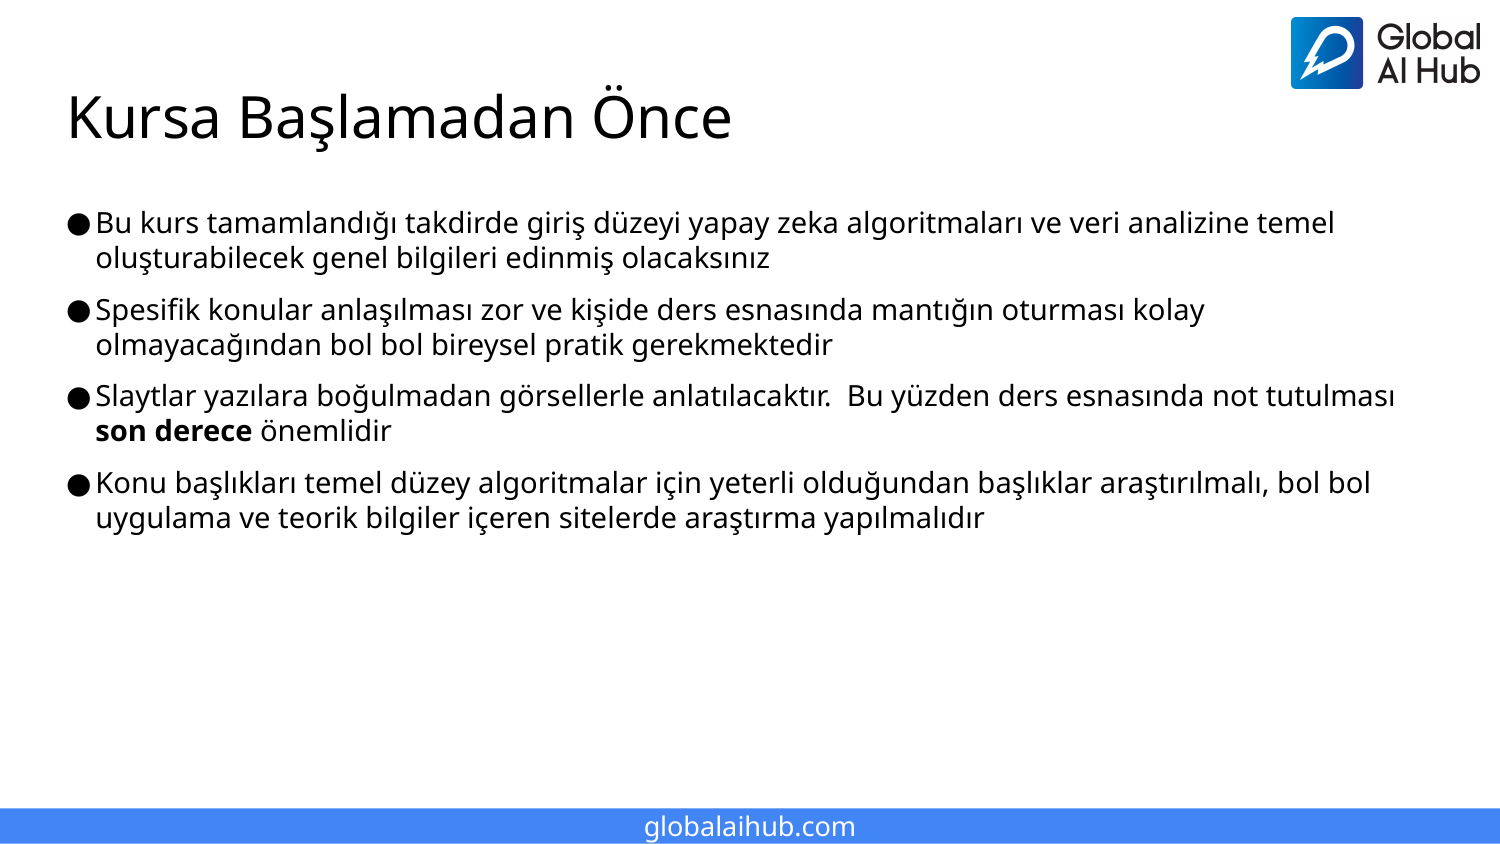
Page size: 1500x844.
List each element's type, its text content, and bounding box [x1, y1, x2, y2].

list Bu kurs tamamlandığı takdirde giriş düzeyi yapay zeka algoritmaları ve veri analizine temel oluşturabilecek genel bilgileri edinmiş olacaksınız Spesifik konular anlaşılması zor ve kişide ders esnasında mantığın oturması kolay olmayacağından bol bol bireysel pratik gerekmektedir Slaytlar yazılara boğulmadan görsellerle anlatılacaktır. Bu yüzden ders esnasında not tutulması son derece önemlidir Konu başlıkları temel düzey algoritmalar için yeterli olduğundan başlıklar araştırılmalı, bol bol uygulama ve teorik bilgiler içeren sitelerde araştırma yapılmalıdır [51, 189, 1449, 750]
title Kursa Başlamadan Önce [51, 72, 1449, 167]
picture [1295, 17, 1480, 89]
